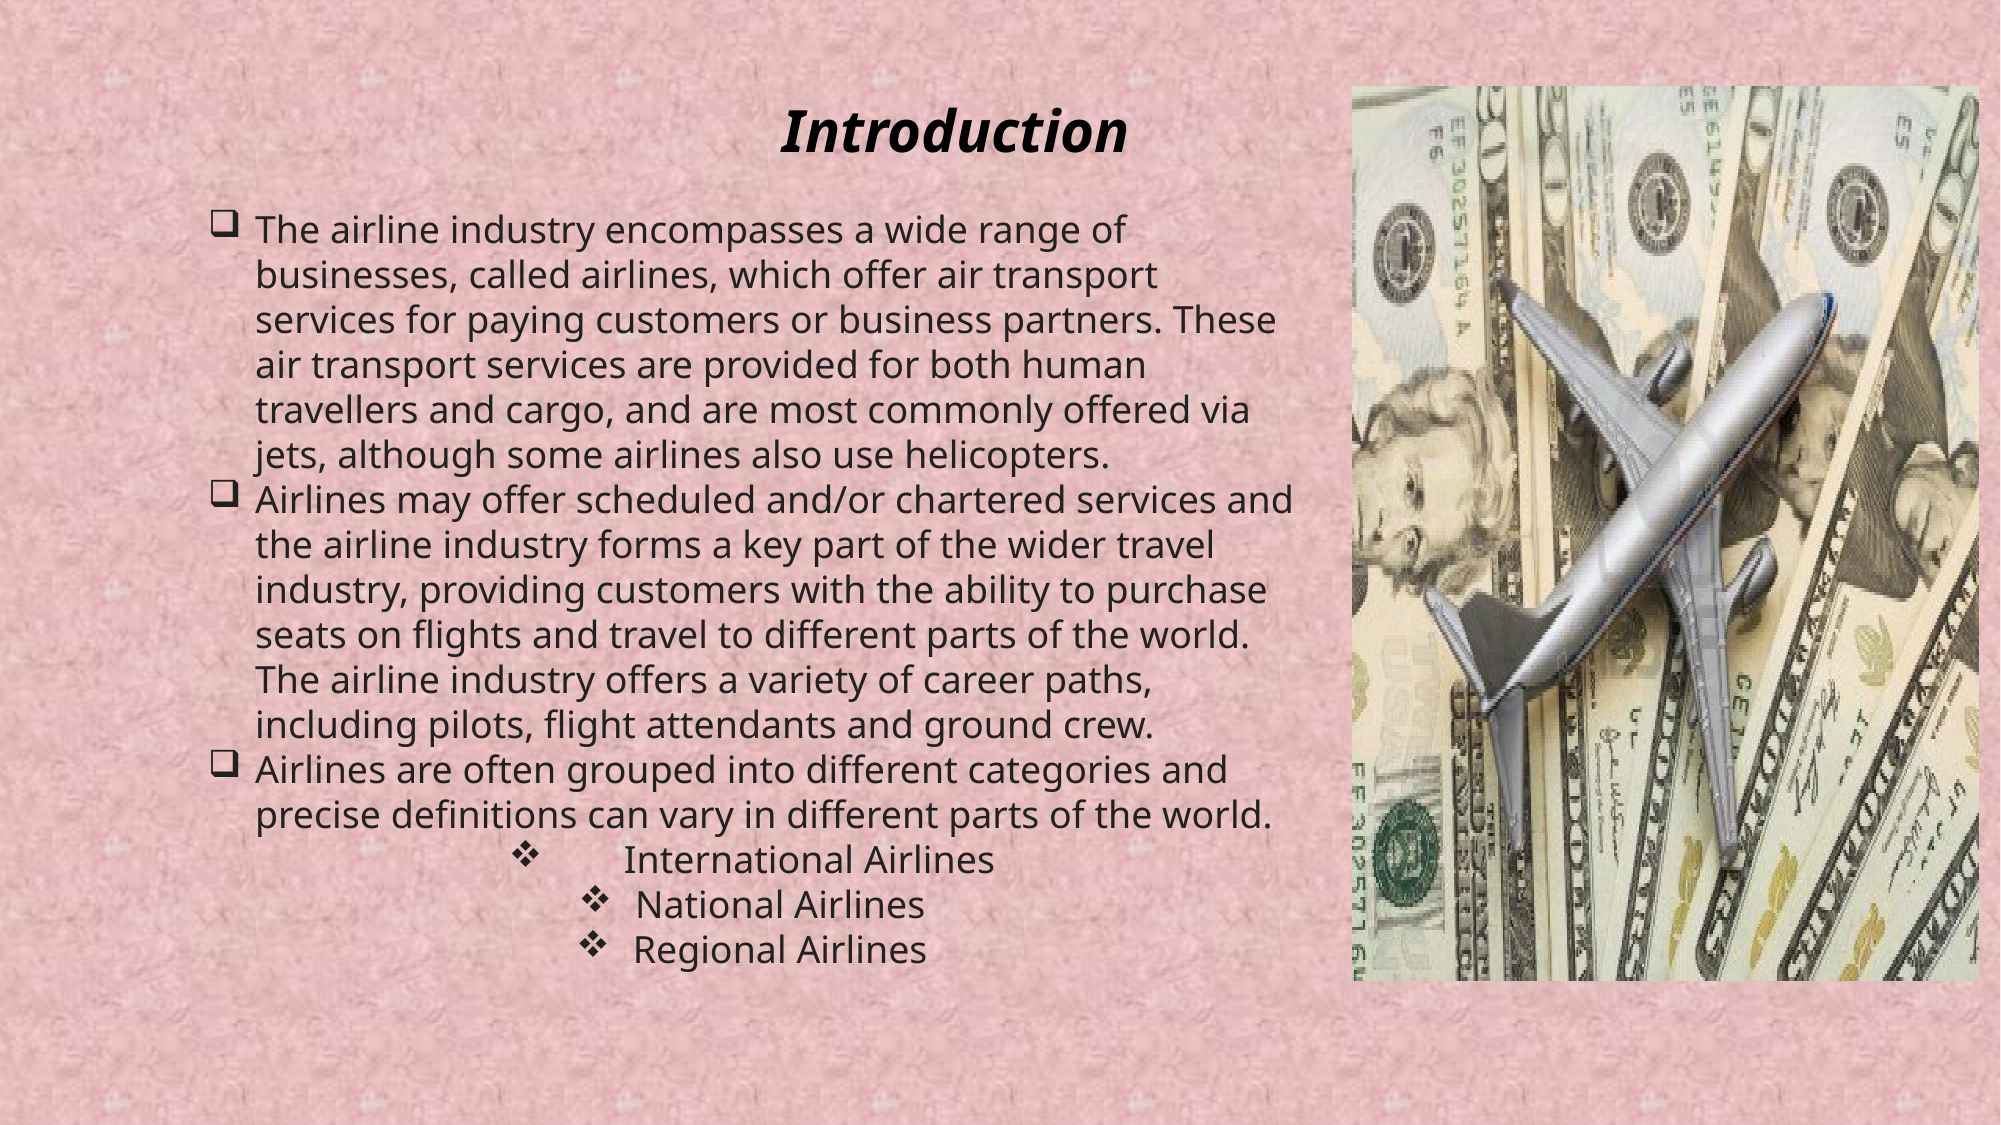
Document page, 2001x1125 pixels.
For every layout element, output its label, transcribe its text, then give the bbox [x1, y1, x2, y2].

picture [0, 0, 2001, 1125]
text_box Introduction [723, 86, 1190, 198]
text_box The airline industry encompasses a wide range of businesses, called airlines, which offer air transport services for paying customers or business partners. These air transport services are provided for both human travellers and cargo, and are most commonly offered via jets, although some airlines also use helicopters. Airlines may offer scheduled and/or chartered services and the airline industry forms a key part of the wider travel industry, providing customers with the ability to purchase seats on flights and travel to different parts of the world. The airline industry offers a variety of career paths, including pilots, flight attendants and ground crew. Airlines are often grouped into different categories and precise definitions can vary in different parts of the world. International Airlines National Airlines Regional Airlines [193, 198, 1311, 1023]
